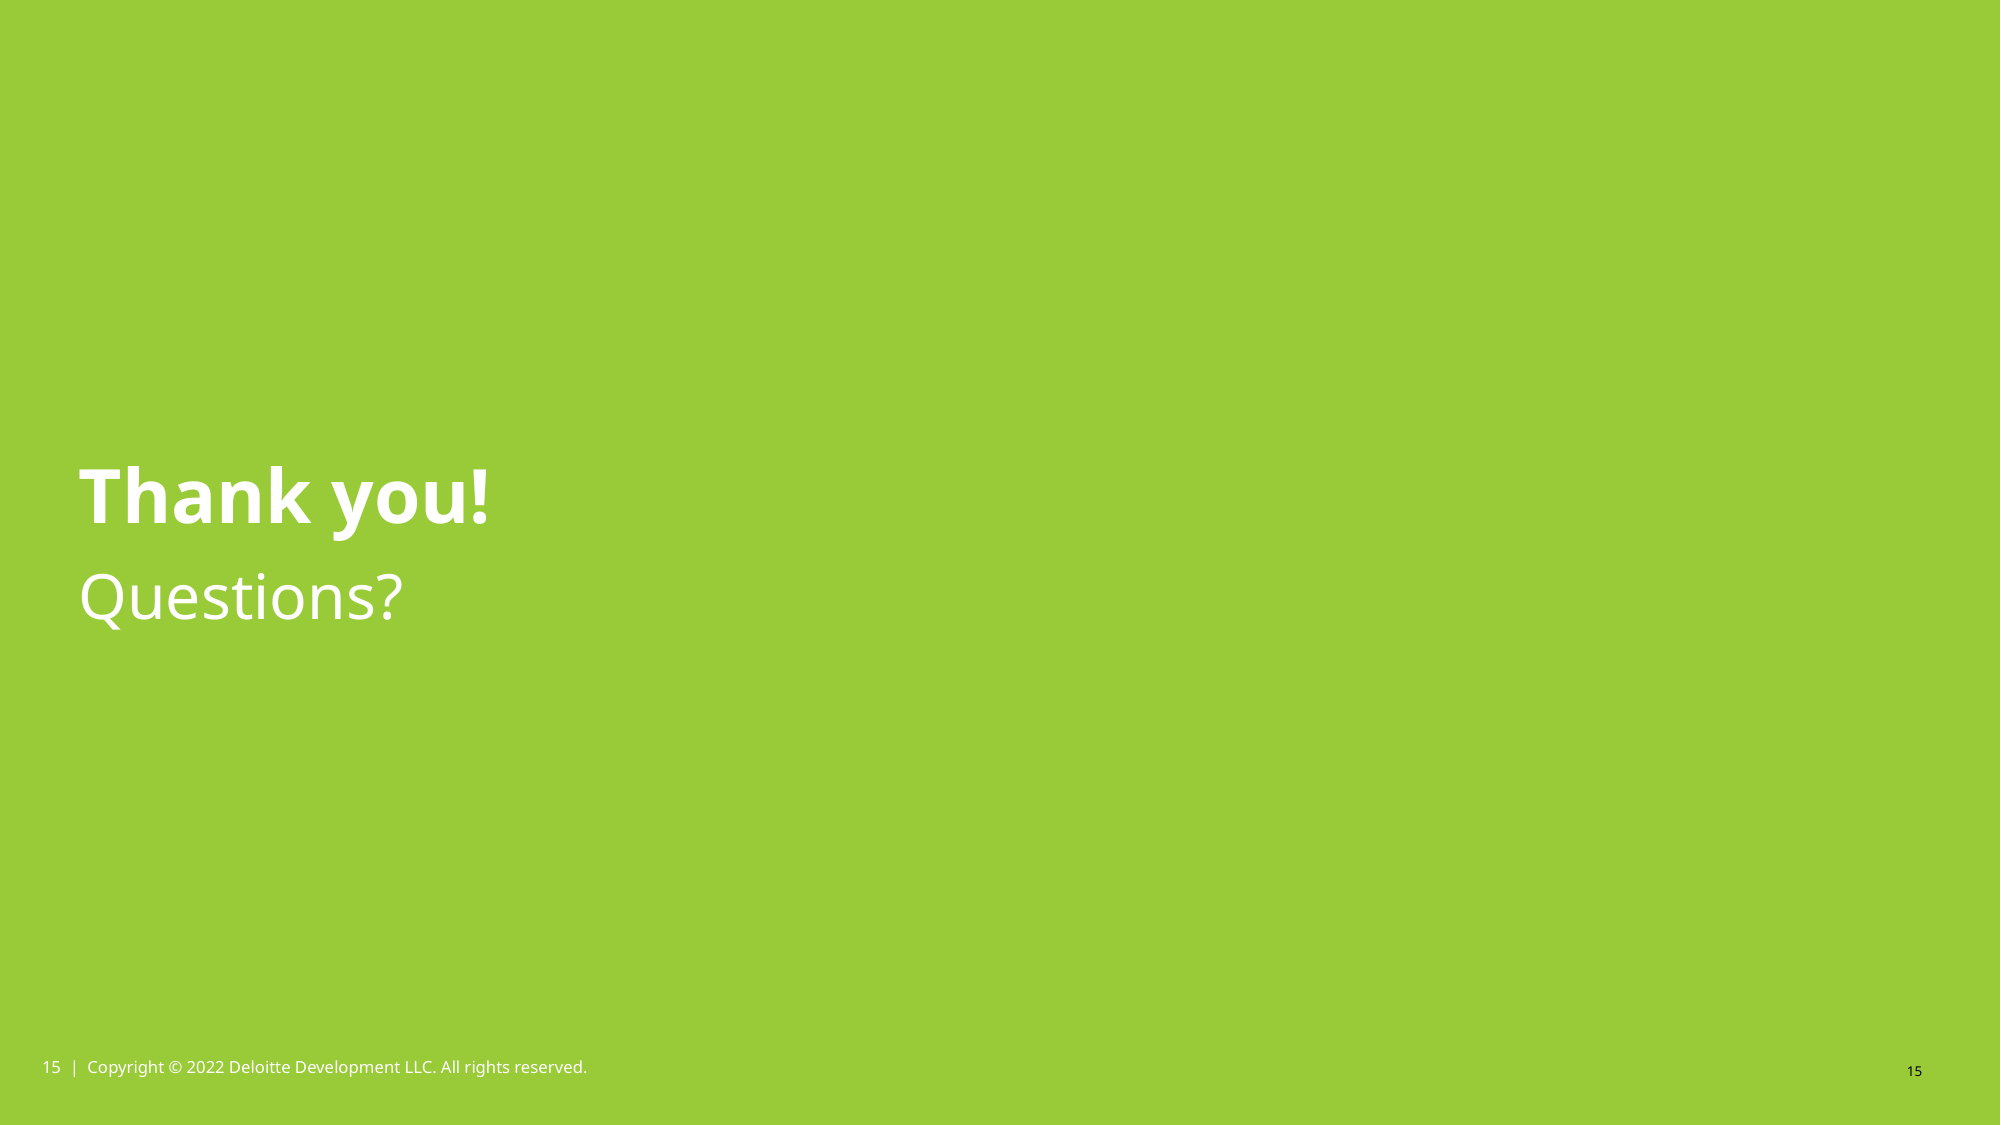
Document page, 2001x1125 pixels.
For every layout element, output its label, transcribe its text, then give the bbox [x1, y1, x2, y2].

title Thank you! [78, 279, 1788, 541]
list Questions? [78, 562, 1788, 820]
